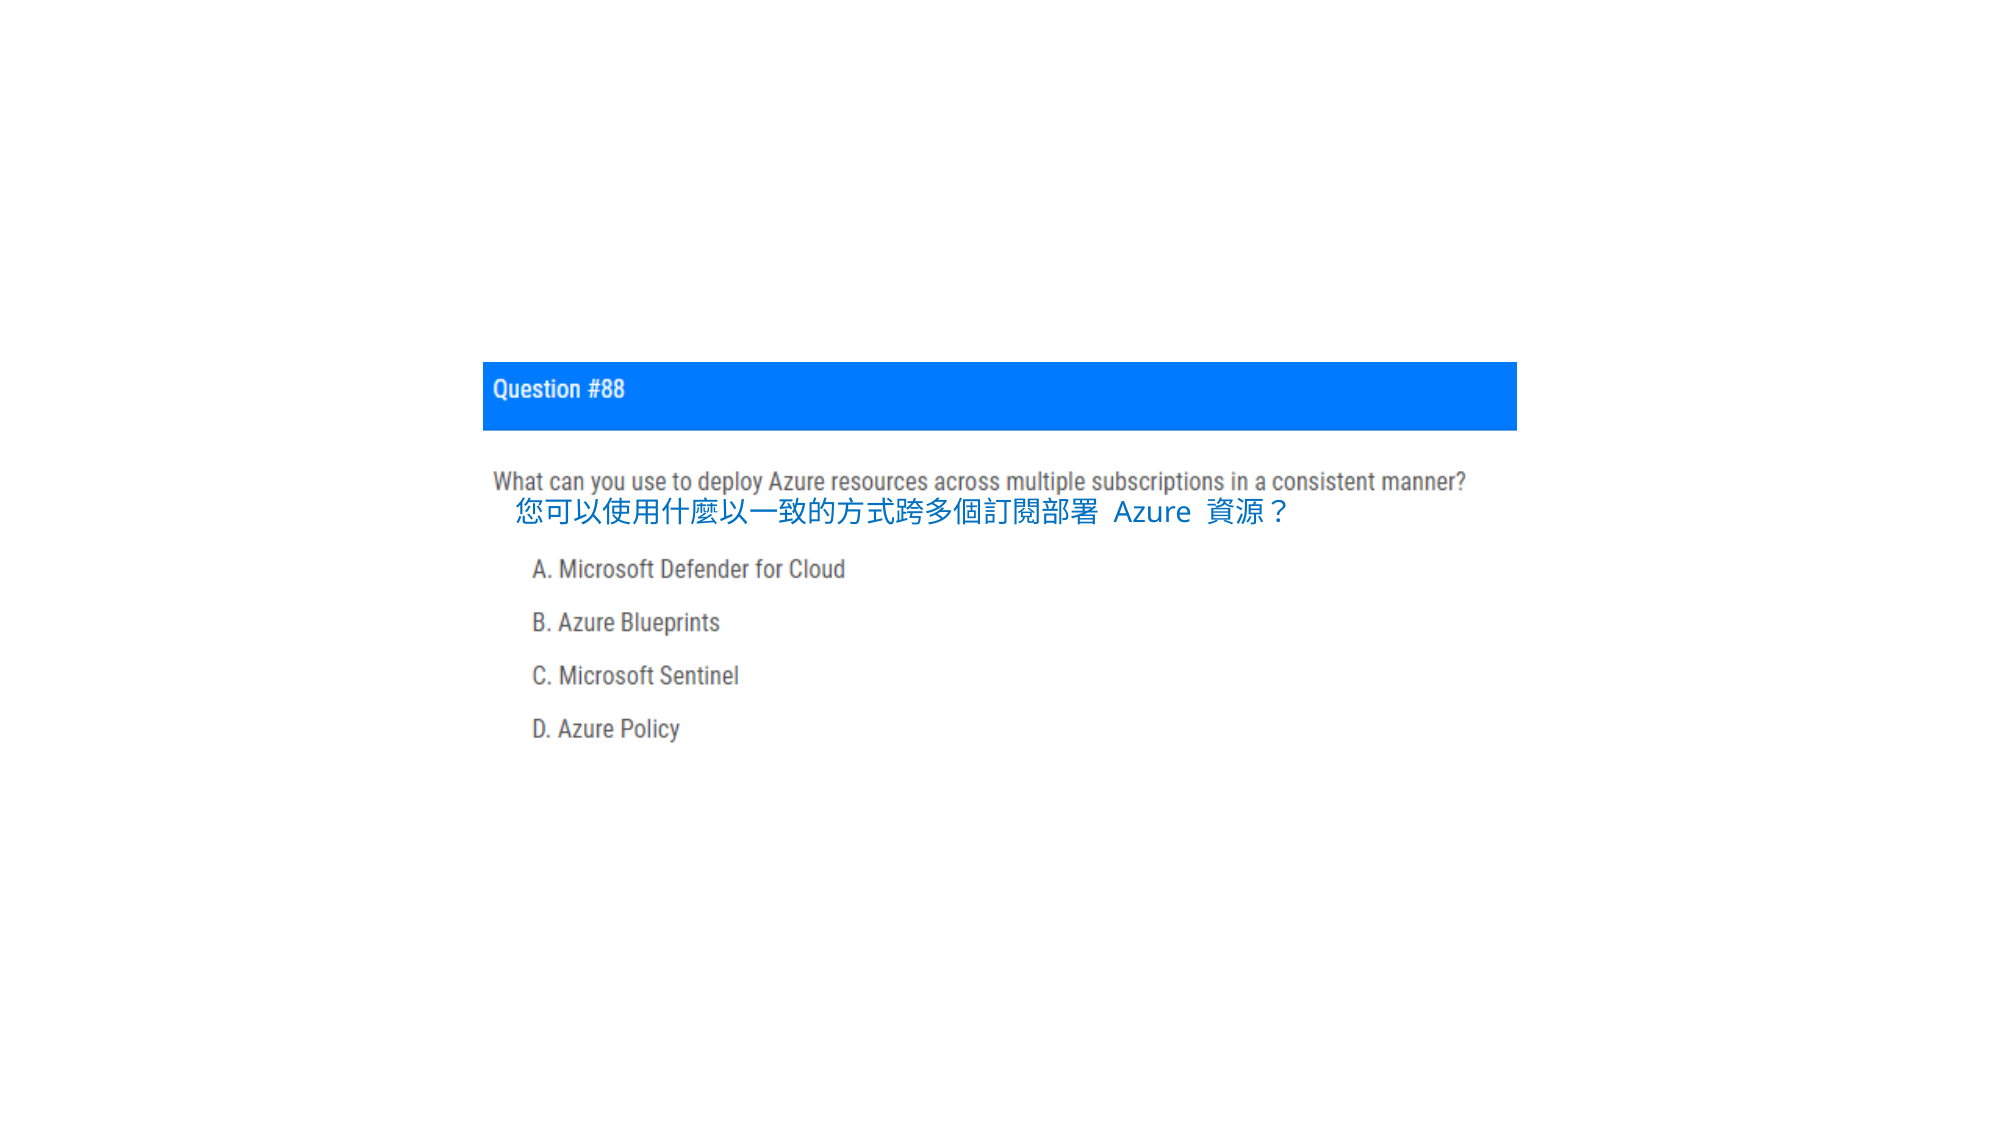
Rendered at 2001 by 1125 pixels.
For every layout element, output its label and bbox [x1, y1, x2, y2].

picture [483, 362, 1517, 763]
